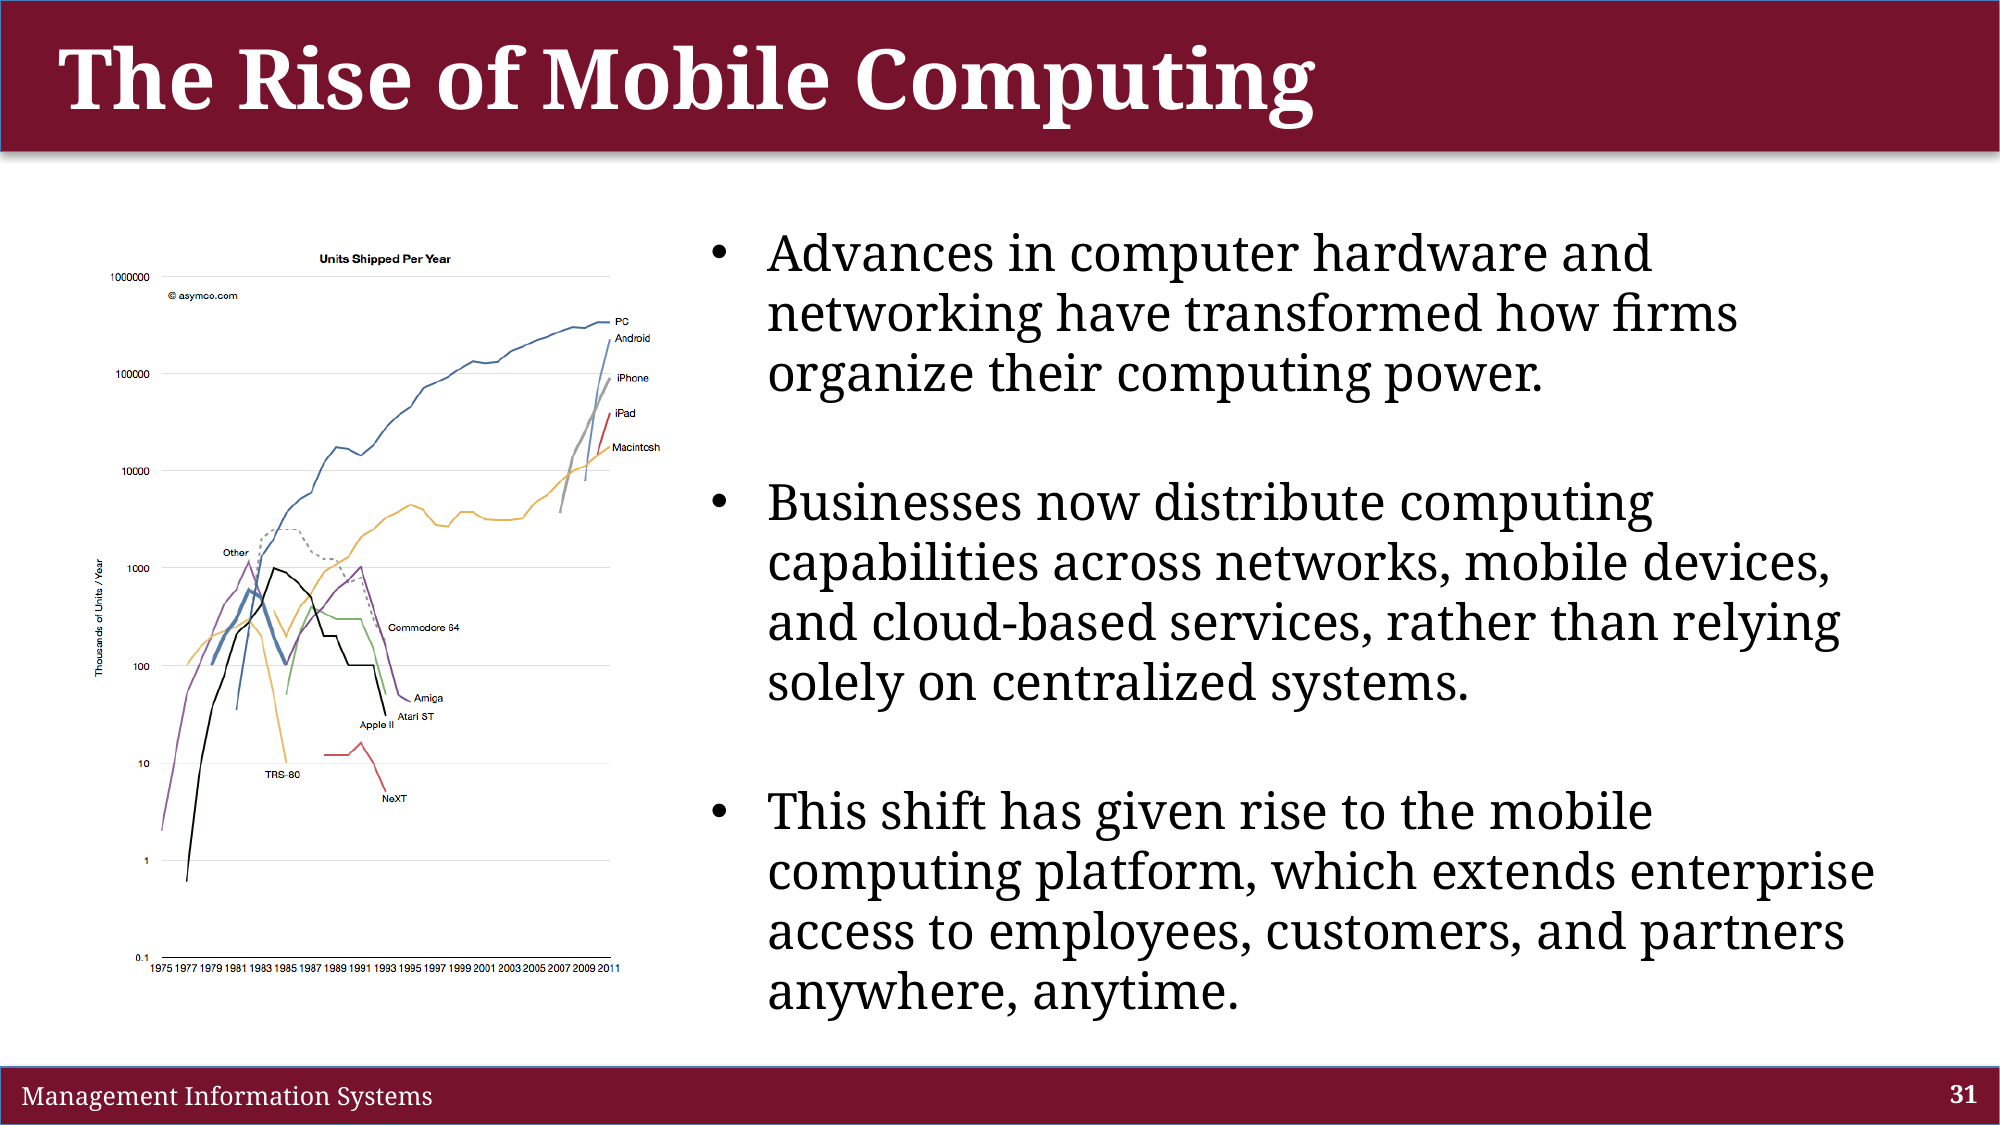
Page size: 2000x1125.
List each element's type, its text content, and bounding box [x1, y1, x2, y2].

footer Management Information Systems [0, 1066, 475, 1125]
picture [88, 233, 661, 985]
text_box [475, 1066, 1649, 1125]
title The Rise of Mobile Computing [0, 0, 2000, 152]
list Advances in computer hardware and networking have transformed how firms organize their computing power. Businesses now distribute computing capabilities across networks, mobile devices, and cloud-based services, rather than relying solely on centralized systems. This shift has given rise to the mobile computing platform, which extends enterprise access to employees, customers, and partners anywhere, anytime. [695, 213, 1911, 1047]
slide_number 31 [1649, 1066, 2000, 1125]
